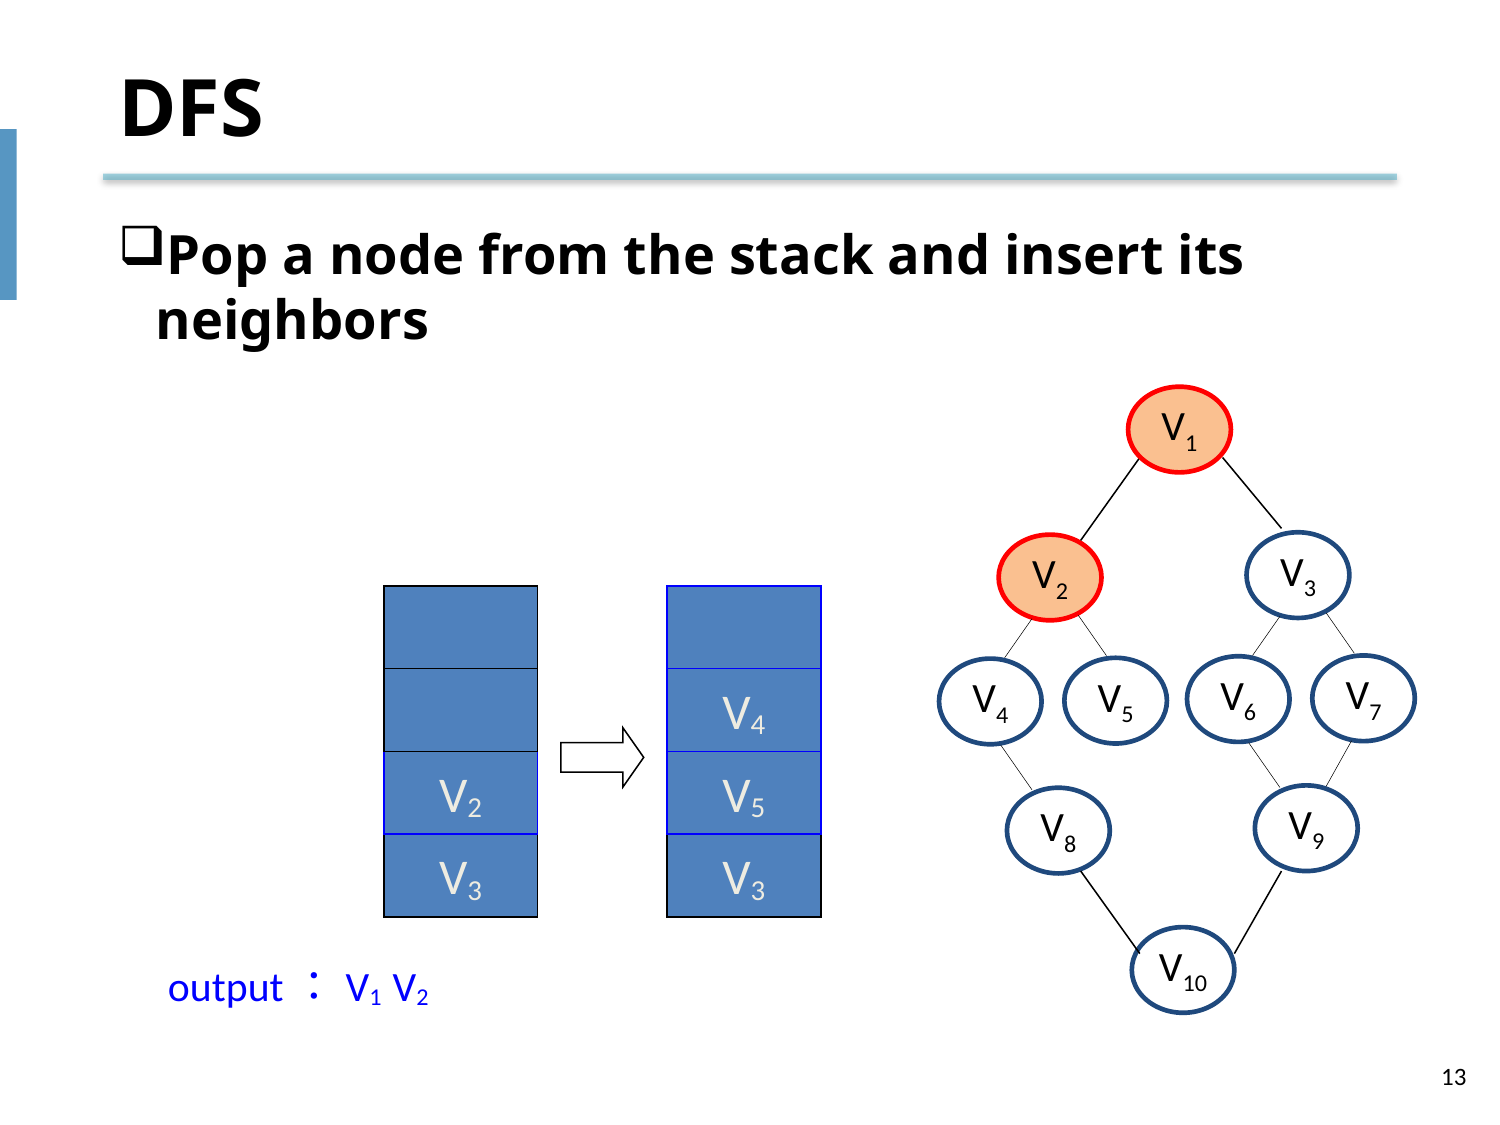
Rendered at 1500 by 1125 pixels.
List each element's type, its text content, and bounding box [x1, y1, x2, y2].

text_box V9 [1254, 785, 1358, 872]
title DFS [103, 25, 1397, 185]
text_box [383, 668, 538, 752]
text_box V5 [667, 752, 821, 834]
text_box V4 [667, 668, 821, 752]
text_box V8 [1006, 787, 1110, 874]
text_box V2 [998, 534, 1102, 621]
text_box V6 [1187, 656, 1290, 742]
text_box V1 [1128, 386, 1231, 473]
text_box V3 [383, 834, 538, 917]
text_box V10 [1131, 927, 1235, 1013]
text_box output：V1 V2 [153, 952, 444, 1018]
text_box V3 [667, 834, 821, 917]
text_box V3 [1246, 532, 1350, 618]
text_box [383, 586, 538, 668]
slide_number 13 [1131, 1045, 1482, 1106]
text_box [667, 585, 821, 668]
text_box V7 [1312, 655, 1415, 742]
text_box V2 [383, 752, 538, 834]
list Pop a node from the stack and insert its neighbors [103, 212, 1397, 977]
text_box V4 [939, 658, 1042, 745]
text_box V5 [1064, 657, 1167, 744]
text_box [560, 727, 644, 787]
